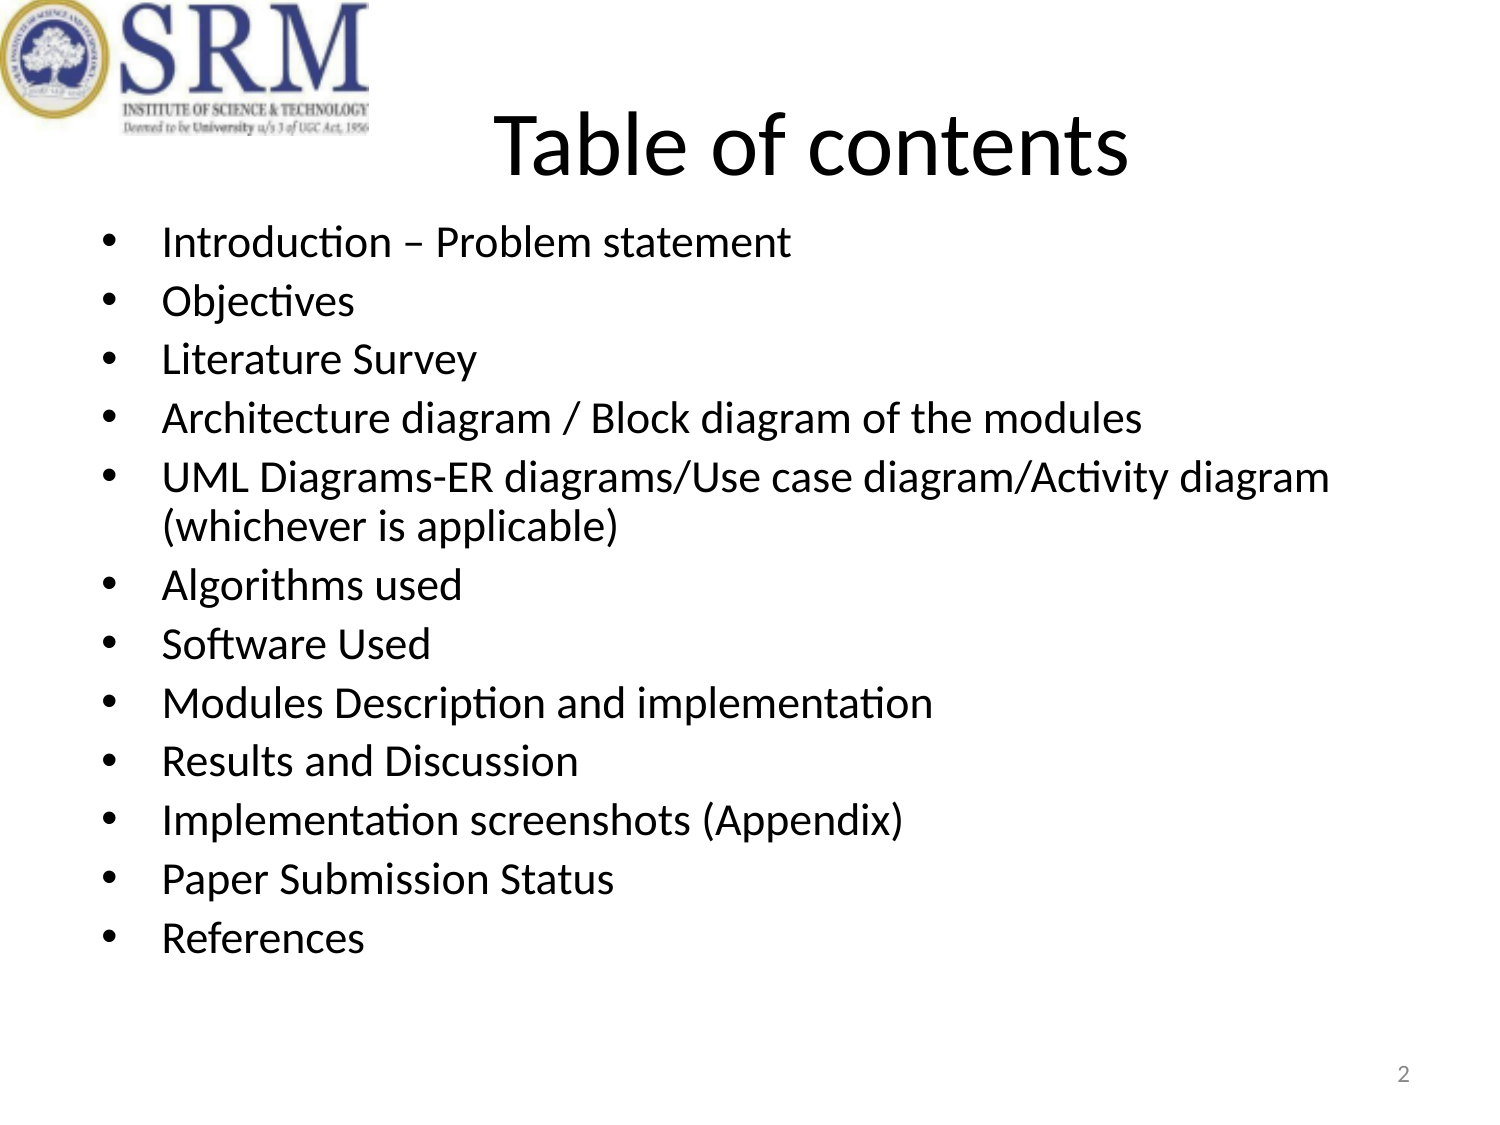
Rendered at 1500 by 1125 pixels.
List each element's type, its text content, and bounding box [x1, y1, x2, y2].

list Introduction – Problem statement Objectives Literature Survey Architecture diagram / Block diagram of the modules UML Diagrams-ER diagrams/Use case diagram/Activity diagram (whichever is applicable) Algorithms used Software Used Modules Description and implementation Results and Discussion Implementation screenshots (Appendix) Paper Submission Status References [71, 210, 1422, 990]
picture [0, 0, 369, 137]
slide_number ‹#› [1074, 1042, 1425, 1103]
title Table of contents [75, 45, 1425, 233]
